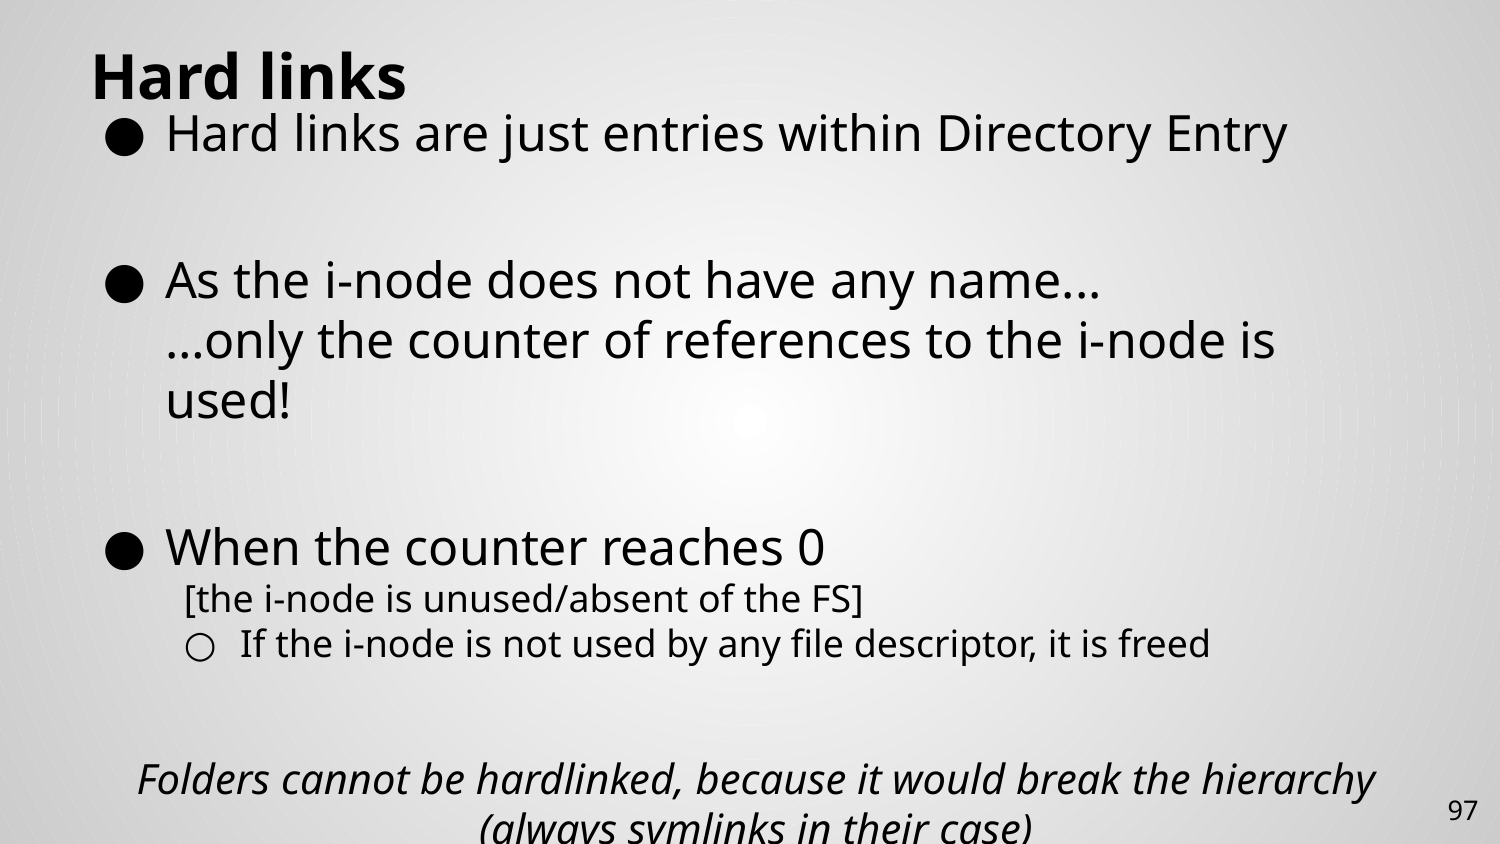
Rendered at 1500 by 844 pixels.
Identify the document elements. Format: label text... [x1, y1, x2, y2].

slide_number 97 [1403, 779, 1494, 844]
title Hard links [75, 33, 1425, 128]
list Hard links are just entries within Directory Entry As the i-node does not have any name... …only the counter of references to the i-node is used! When the counter reaches 0 [the i-node is unused/absent of the FS] If the i-node is not used by any file descriptor, it is freed Folders cannot be hardlinked, because it would break the hierarchy (always symlinks in their case) [75, 145, 1425, 808]
